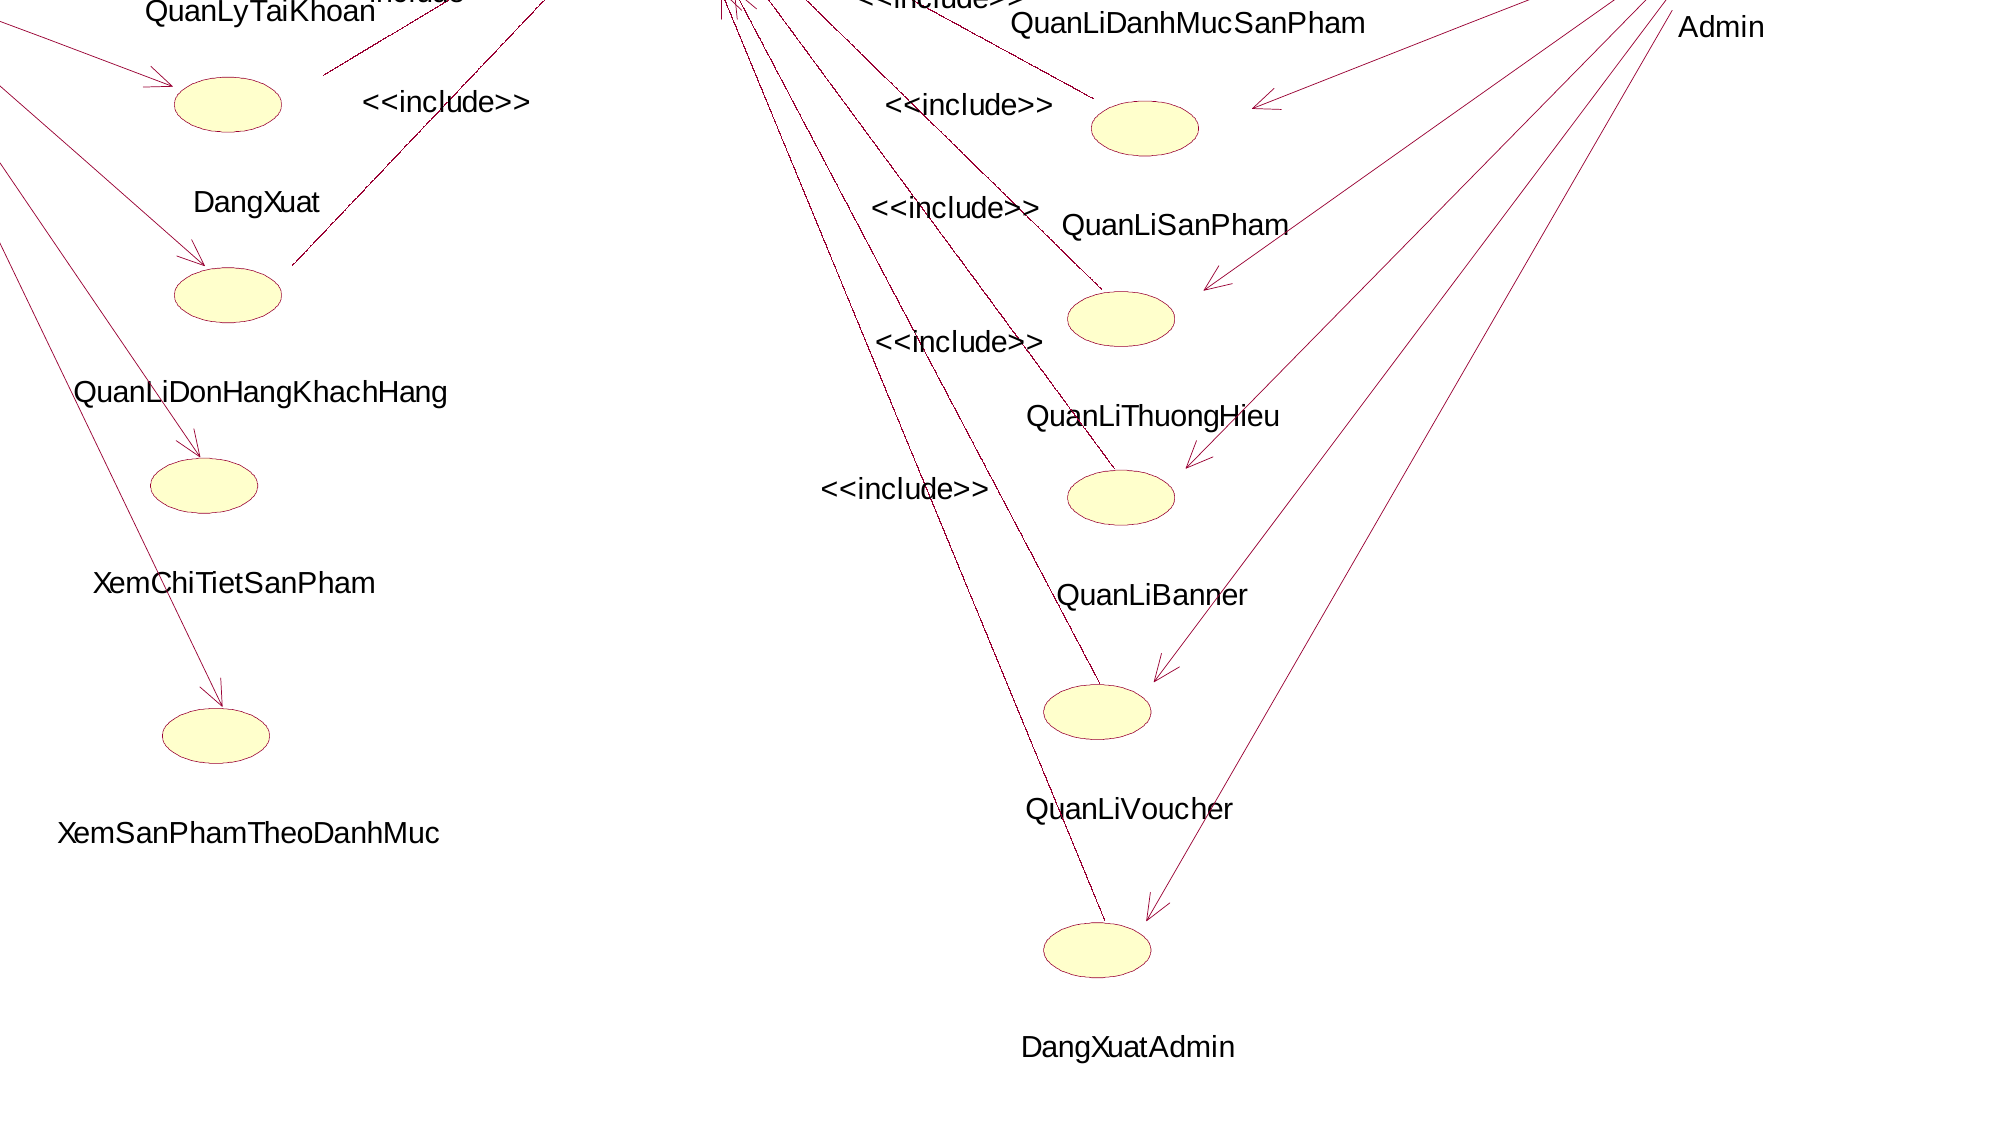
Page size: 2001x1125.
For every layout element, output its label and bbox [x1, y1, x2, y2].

picture [0, 0, 1788, 1073]
